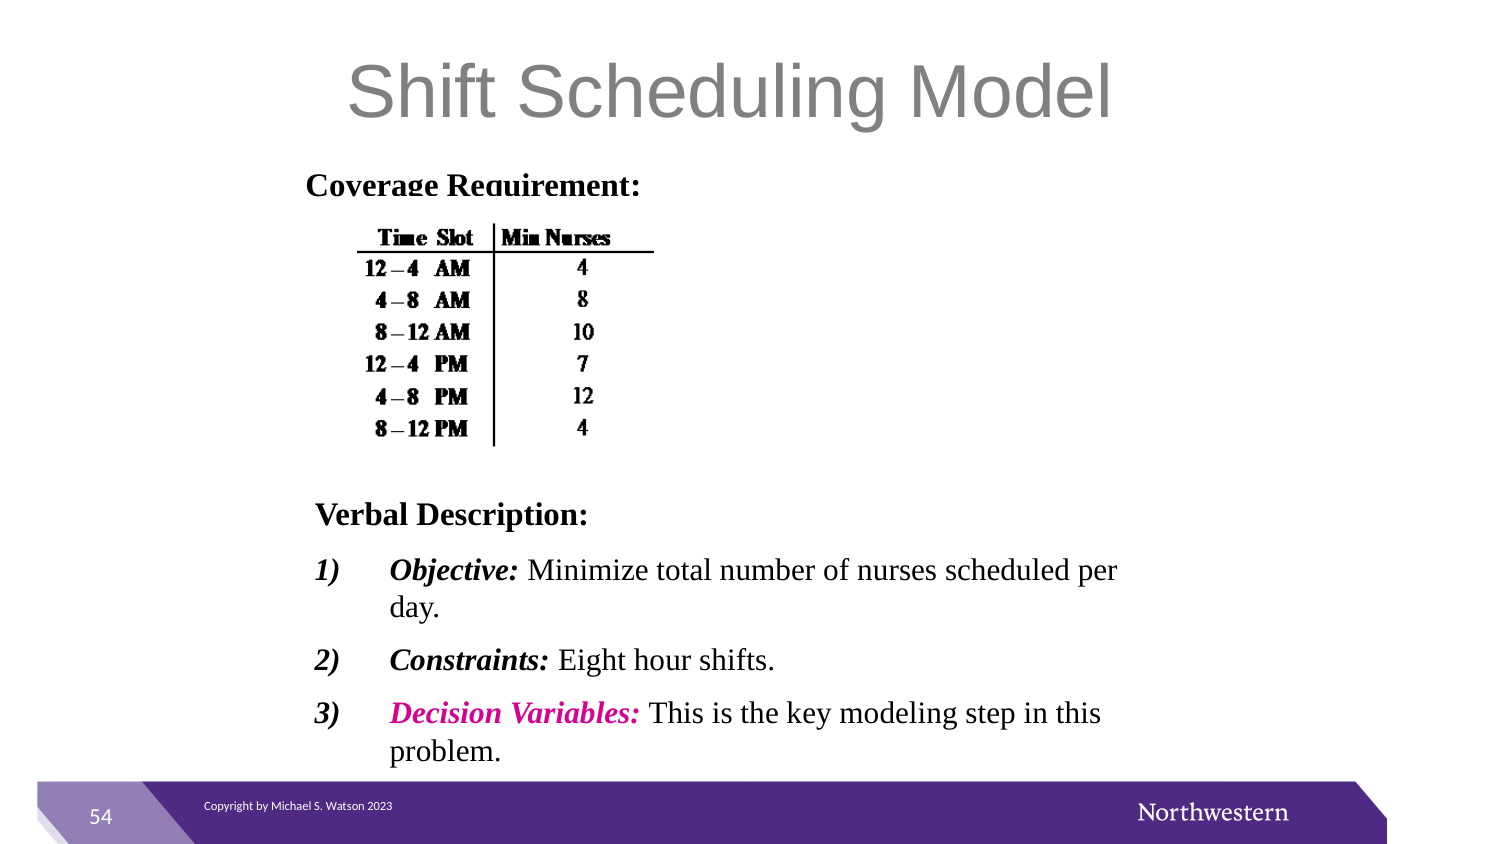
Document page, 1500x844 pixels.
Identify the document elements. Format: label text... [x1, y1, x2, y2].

text_box Coverage Requirement: [290, 158, 760, 211]
picture [0, 0, 1499, 844]
text_box Verbal Description: [299, 485, 769, 540]
text_box Objective: Minimize total number of nurses scheduled per day. Constraints: Eight hour shifts. Decision Variables: This is the key modeling step in this problem. [299, 541, 1176, 775]
title Shift Scheduling Model [55, 17, 1406, 158]
